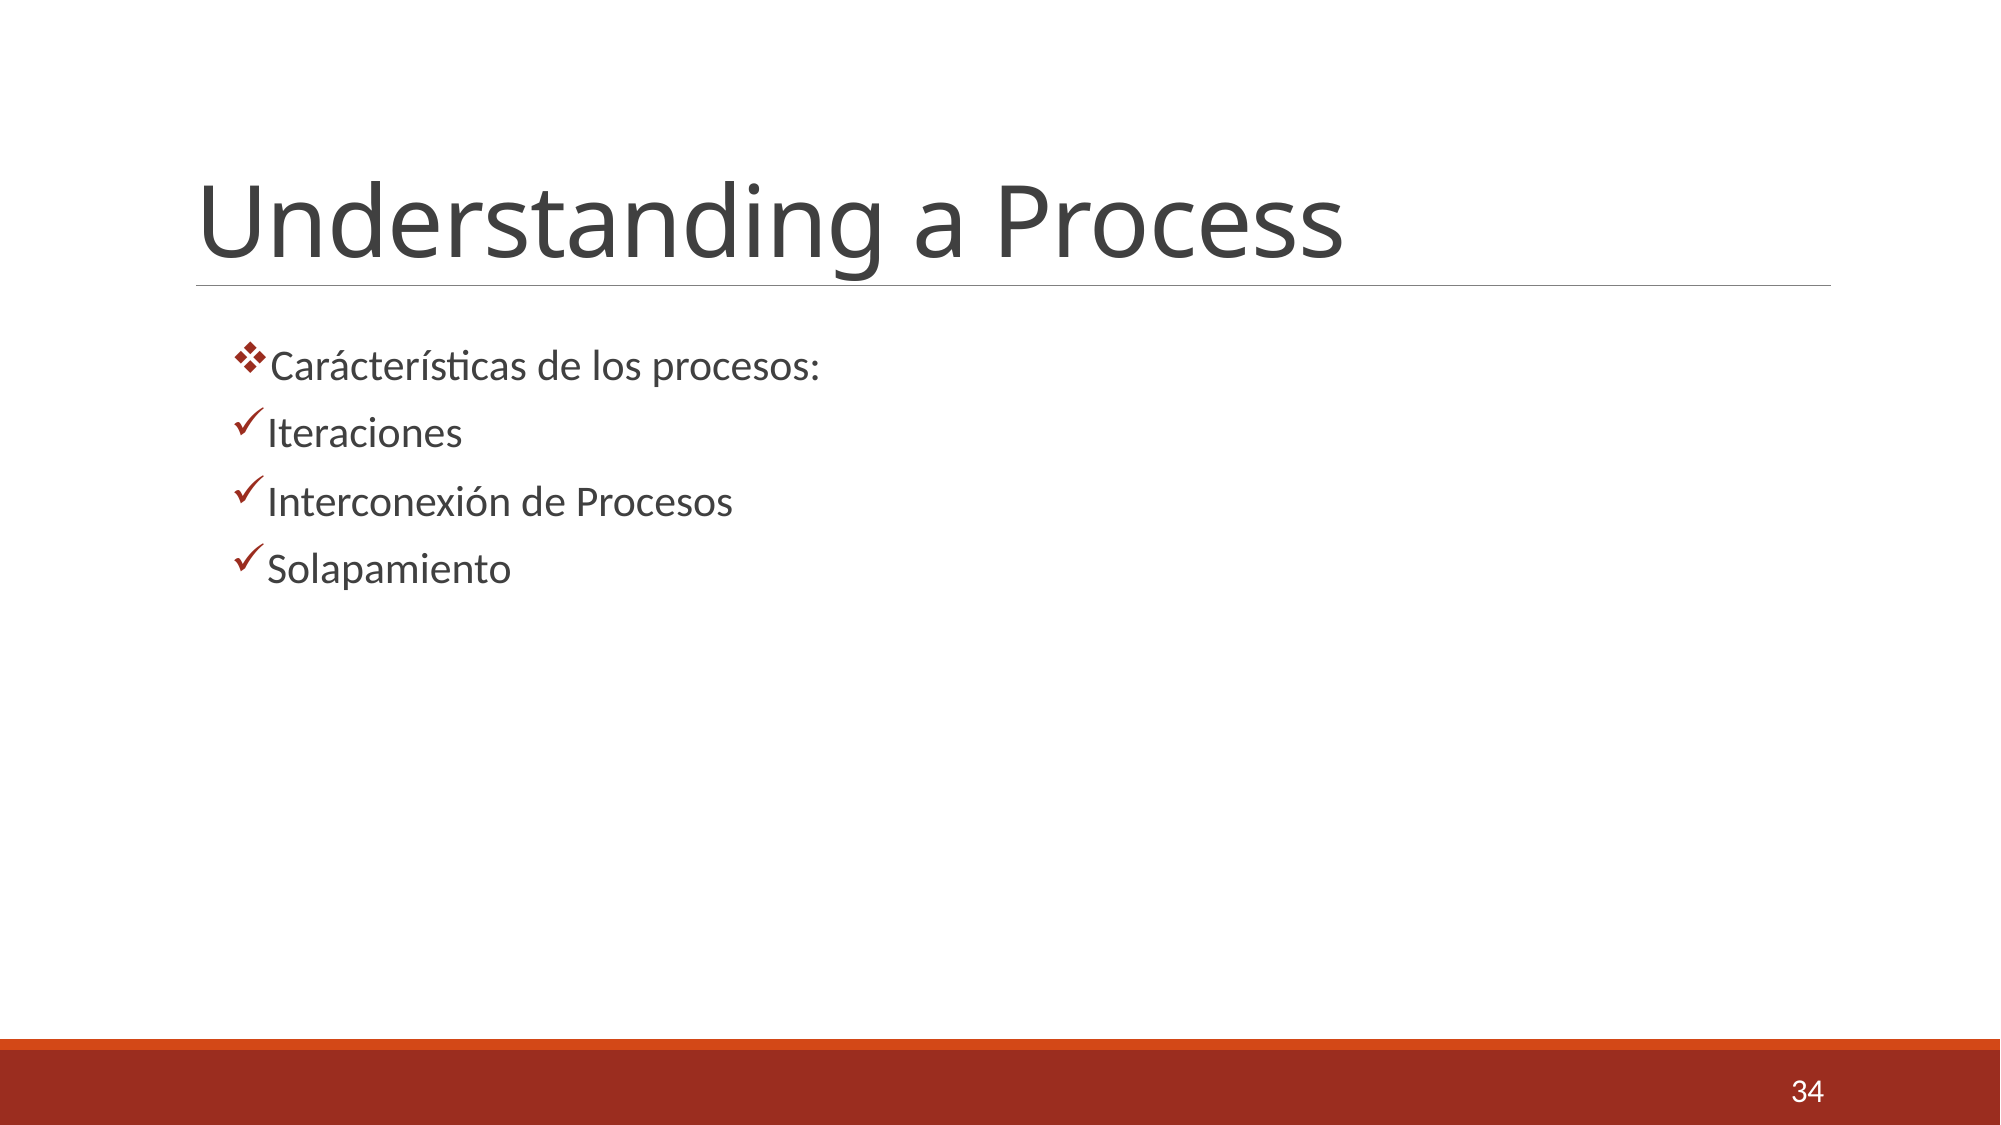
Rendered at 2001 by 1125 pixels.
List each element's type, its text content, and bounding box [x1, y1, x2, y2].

list Carácterísticas de los procesos: Iteraciones Interconexión de Procesos Solapamiento [230, 334, 1775, 1037]
title Understanding a Process [180, 47, 1830, 285]
slide_number 34 [1624, 1059, 1840, 1120]
